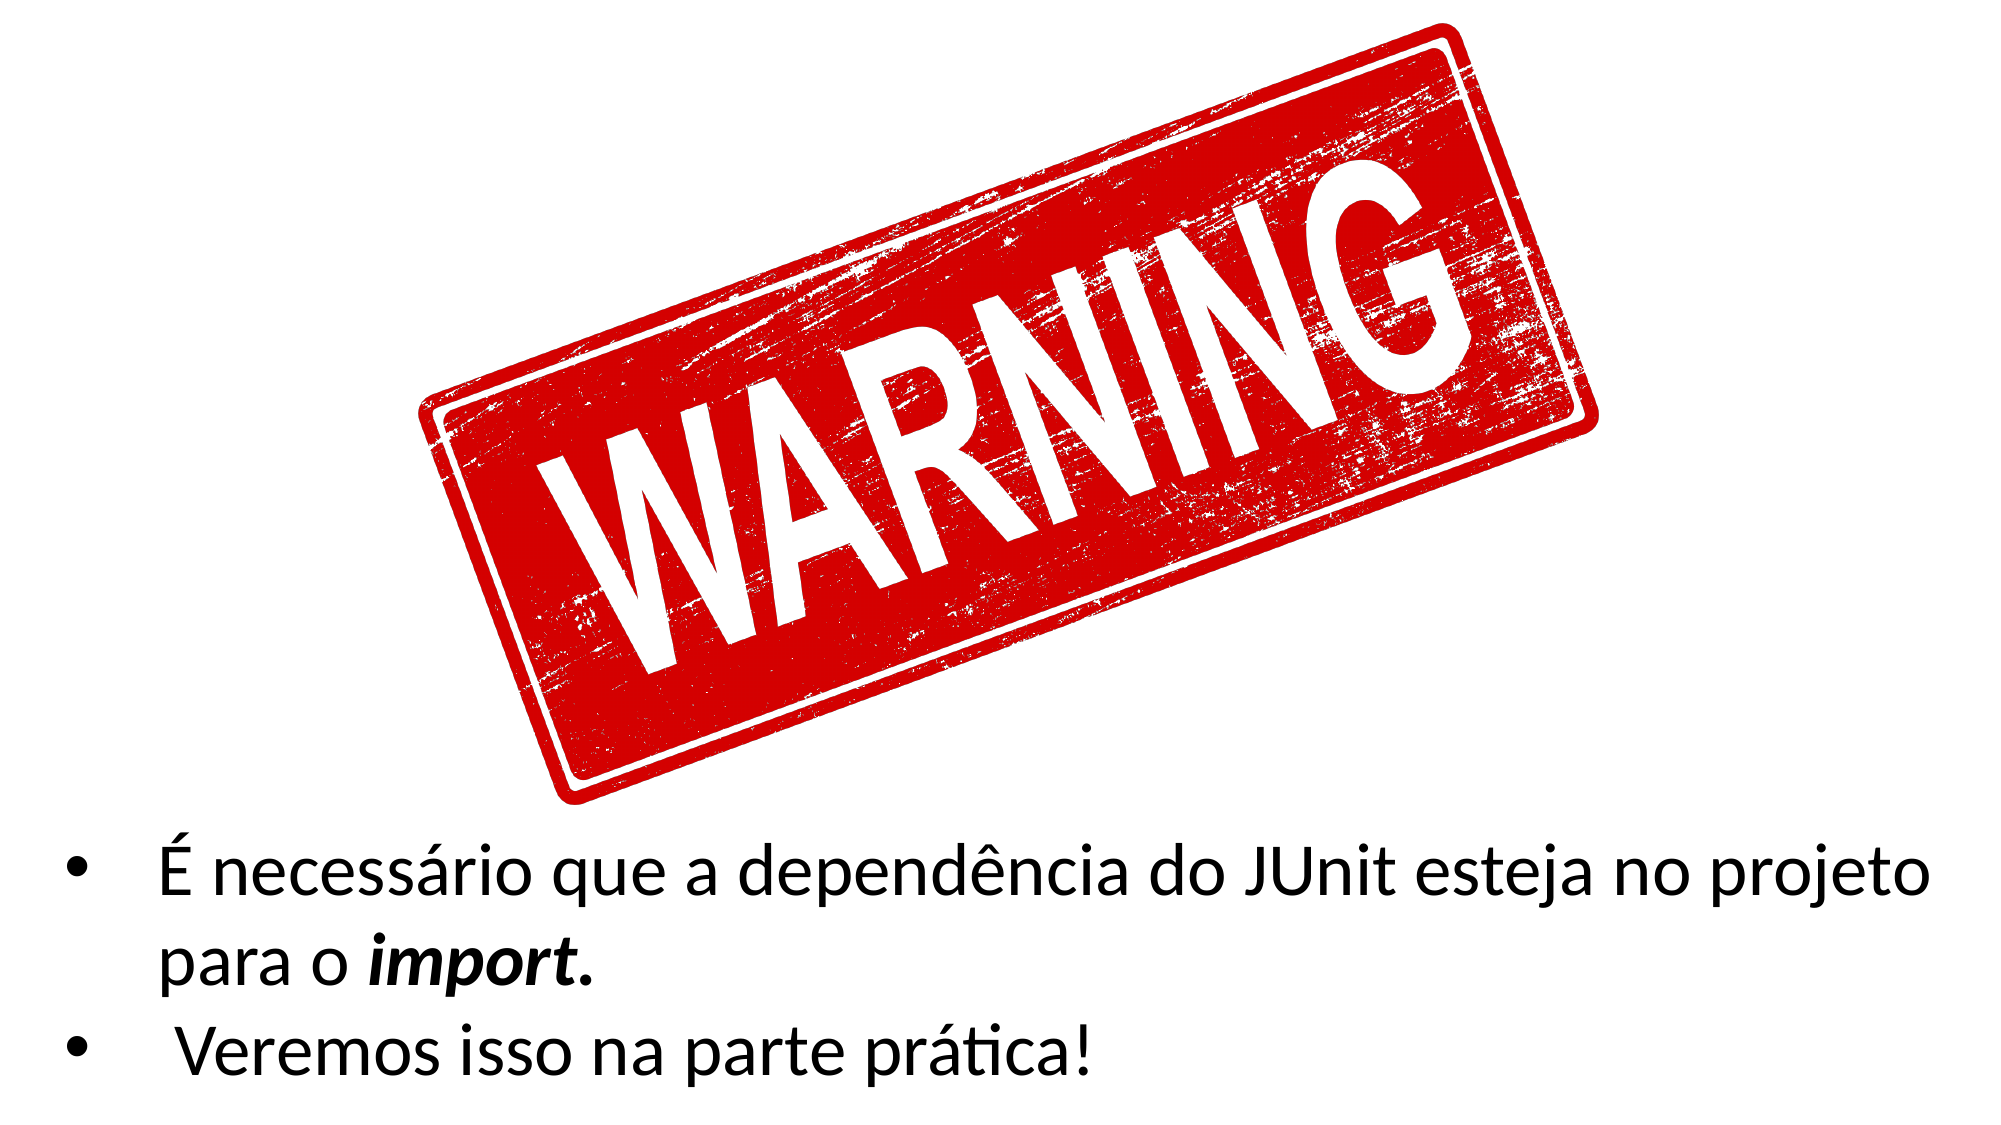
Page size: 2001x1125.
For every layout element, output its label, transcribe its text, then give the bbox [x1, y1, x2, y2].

picture [417, 23, 1600, 806]
text_box É necessário que a dependência do JUnit esteja no projeto para o import. Veremos isso na parte prática! [49, 813, 1951, 1101]
